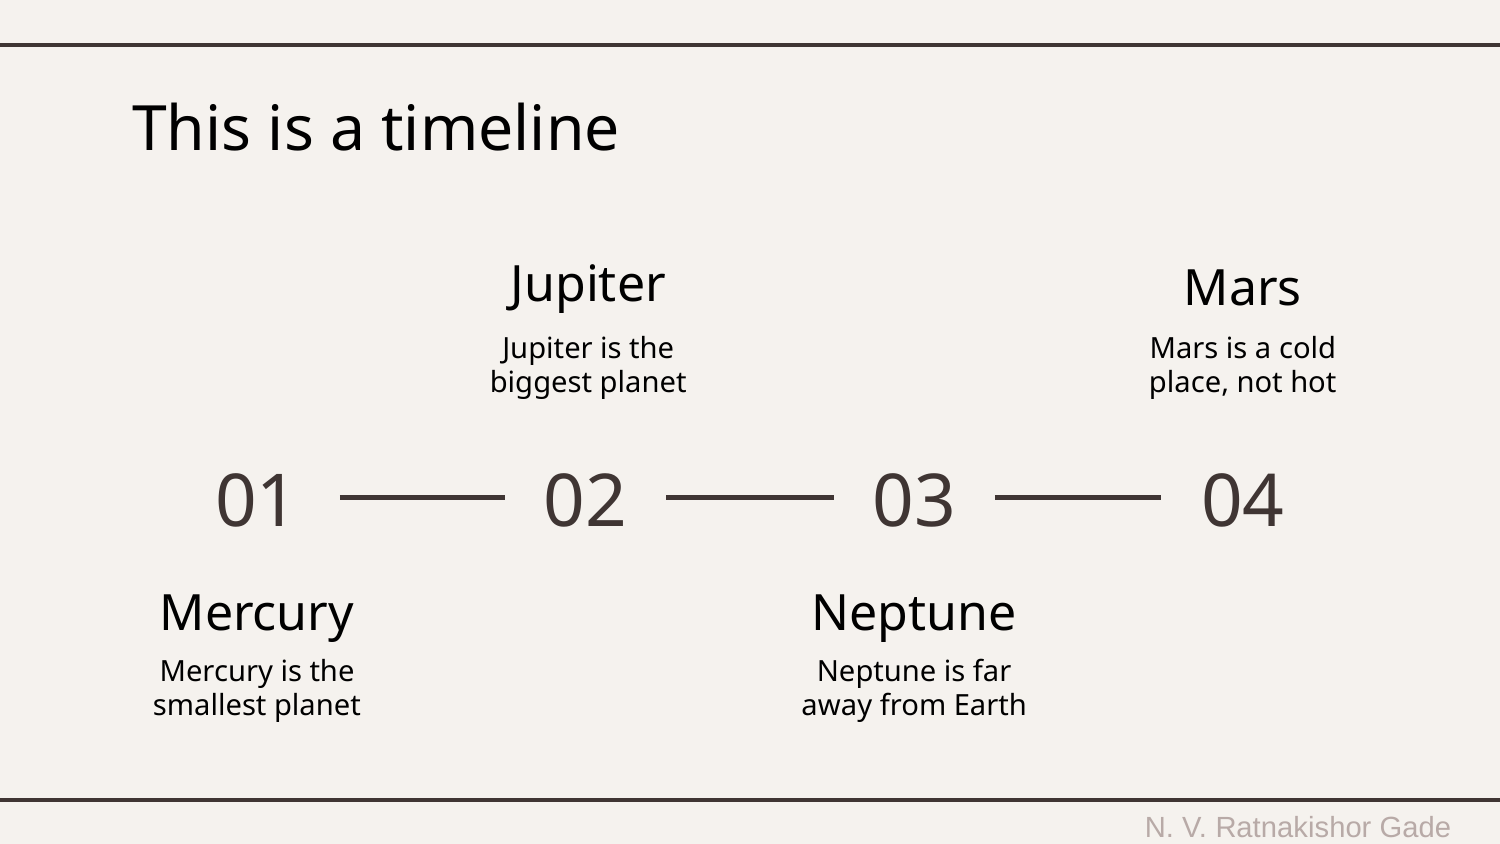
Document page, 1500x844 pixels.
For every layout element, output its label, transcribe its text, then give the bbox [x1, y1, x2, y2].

text_box Neptune is far away from Earth [772, 636, 1056, 731]
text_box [173, 442, 1325, 553]
text_box Jupiter is the biggest planet [446, 313, 730, 408]
text_box Mercury is the smallest planet [115, 636, 399, 731]
text_box Mars [1101, 255, 1385, 315]
text_box Mars is a cold place, not hot [1101, 315, 1385, 408]
title This is a timeline [116, 72, 1383, 167]
text_box Mercury [115, 580, 399, 636]
text_box Neptune [772, 580, 1056, 636]
text_box Jupiter [446, 252, 730, 312]
